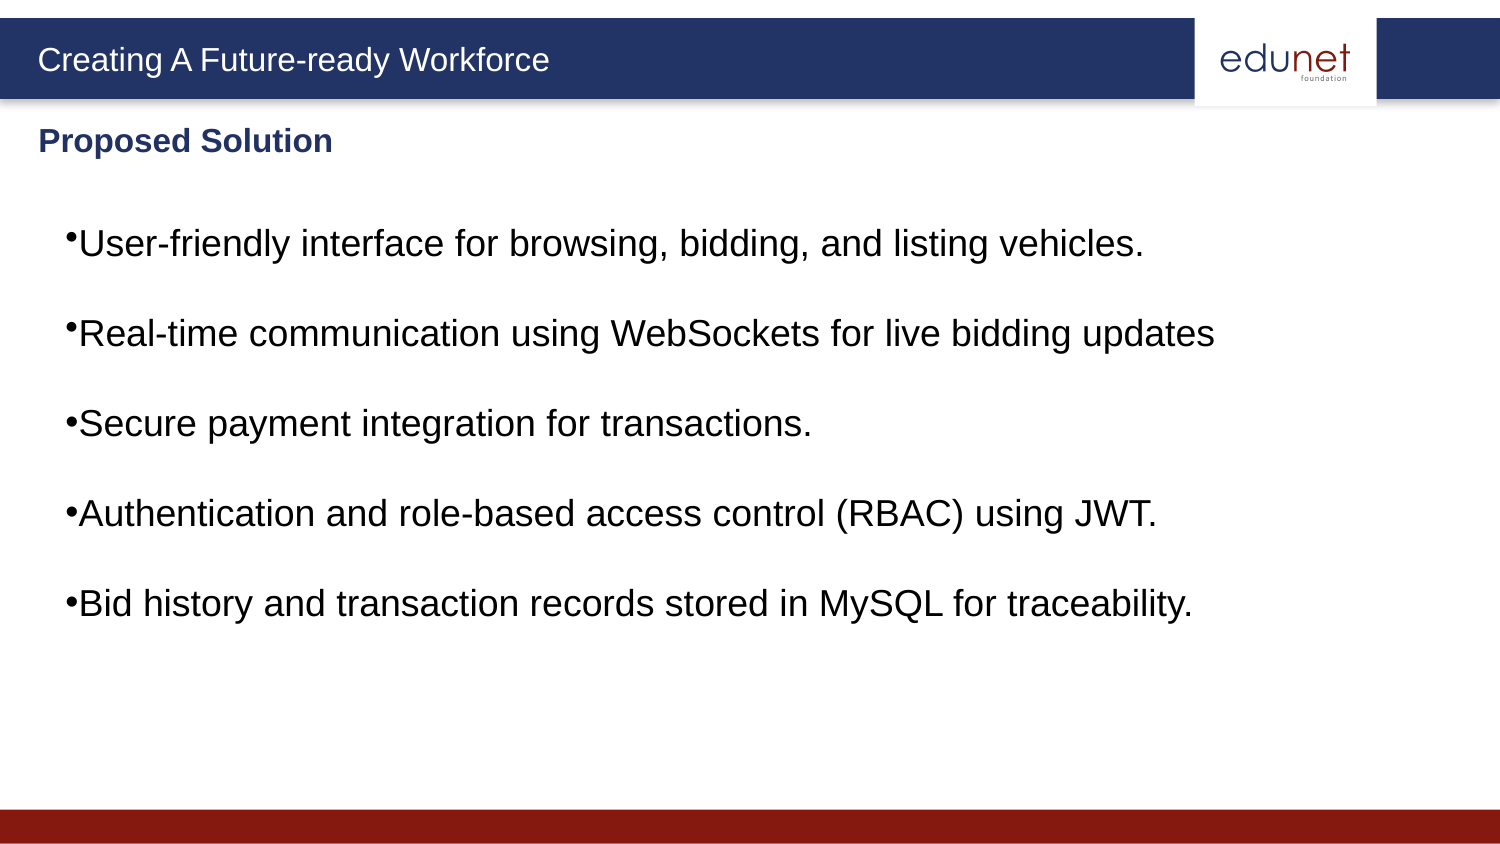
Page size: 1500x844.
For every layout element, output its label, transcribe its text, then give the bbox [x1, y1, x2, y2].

picture [1215, 38, 1356, 86]
text_box User-friendly interface for browsing, bidding, and listing vehicles. Real-time communication using WebSockets for live bidding updates Secure payment integration for transactions. Authentication and role-based access control (RBAC) using JWT. Bid history and transaction records stored in MySQL for traceability. [50, 211, 1231, 632]
text_box Proposed Solution [23, 112, 750, 167]
